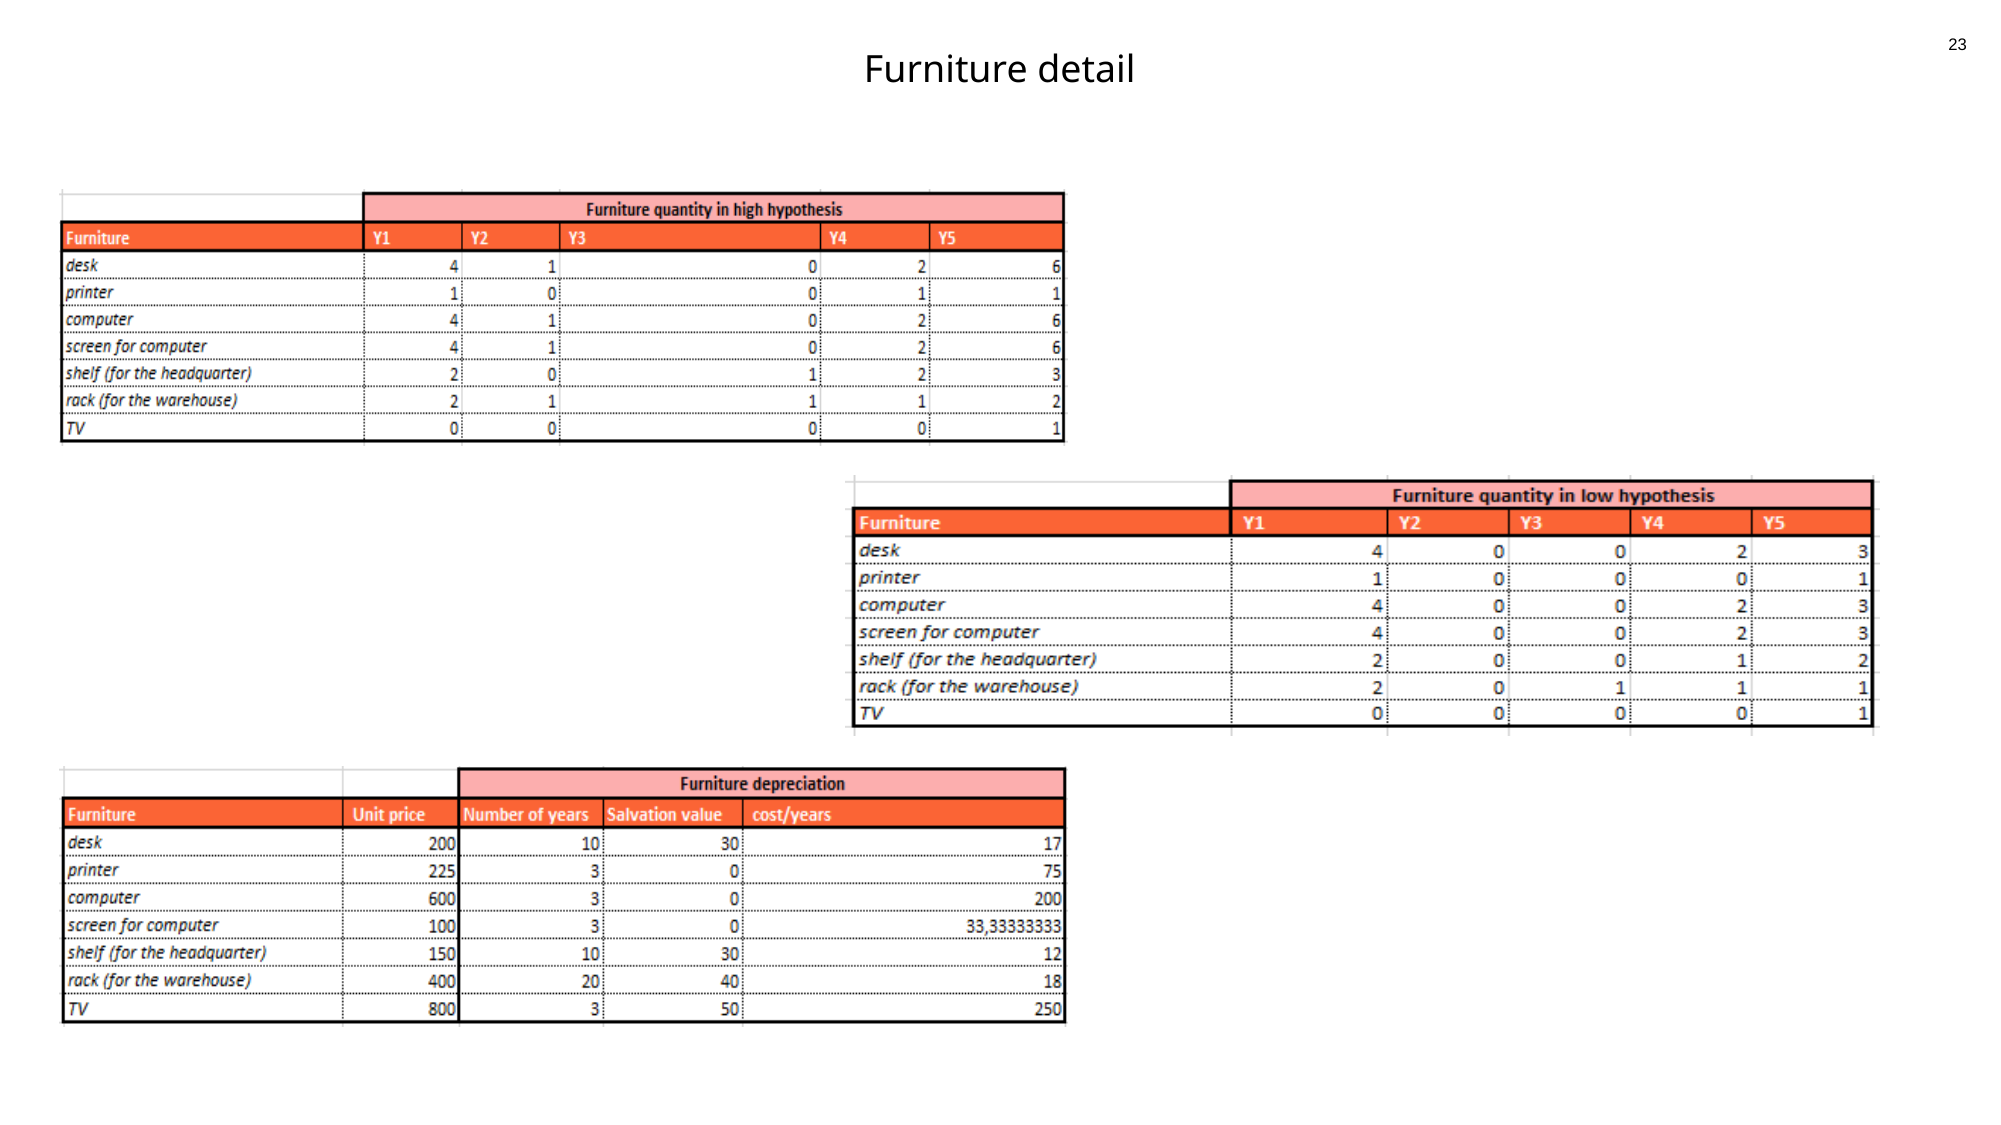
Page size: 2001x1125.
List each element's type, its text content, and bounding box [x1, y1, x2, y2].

picture [59, 766, 1068, 1028]
picture [845, 475, 1880, 737]
picture [59, 189, 1068, 446]
text_box Furniture detail [495, 37, 1505, 98]
text_box 23 [1929, 26, 1986, 62]
